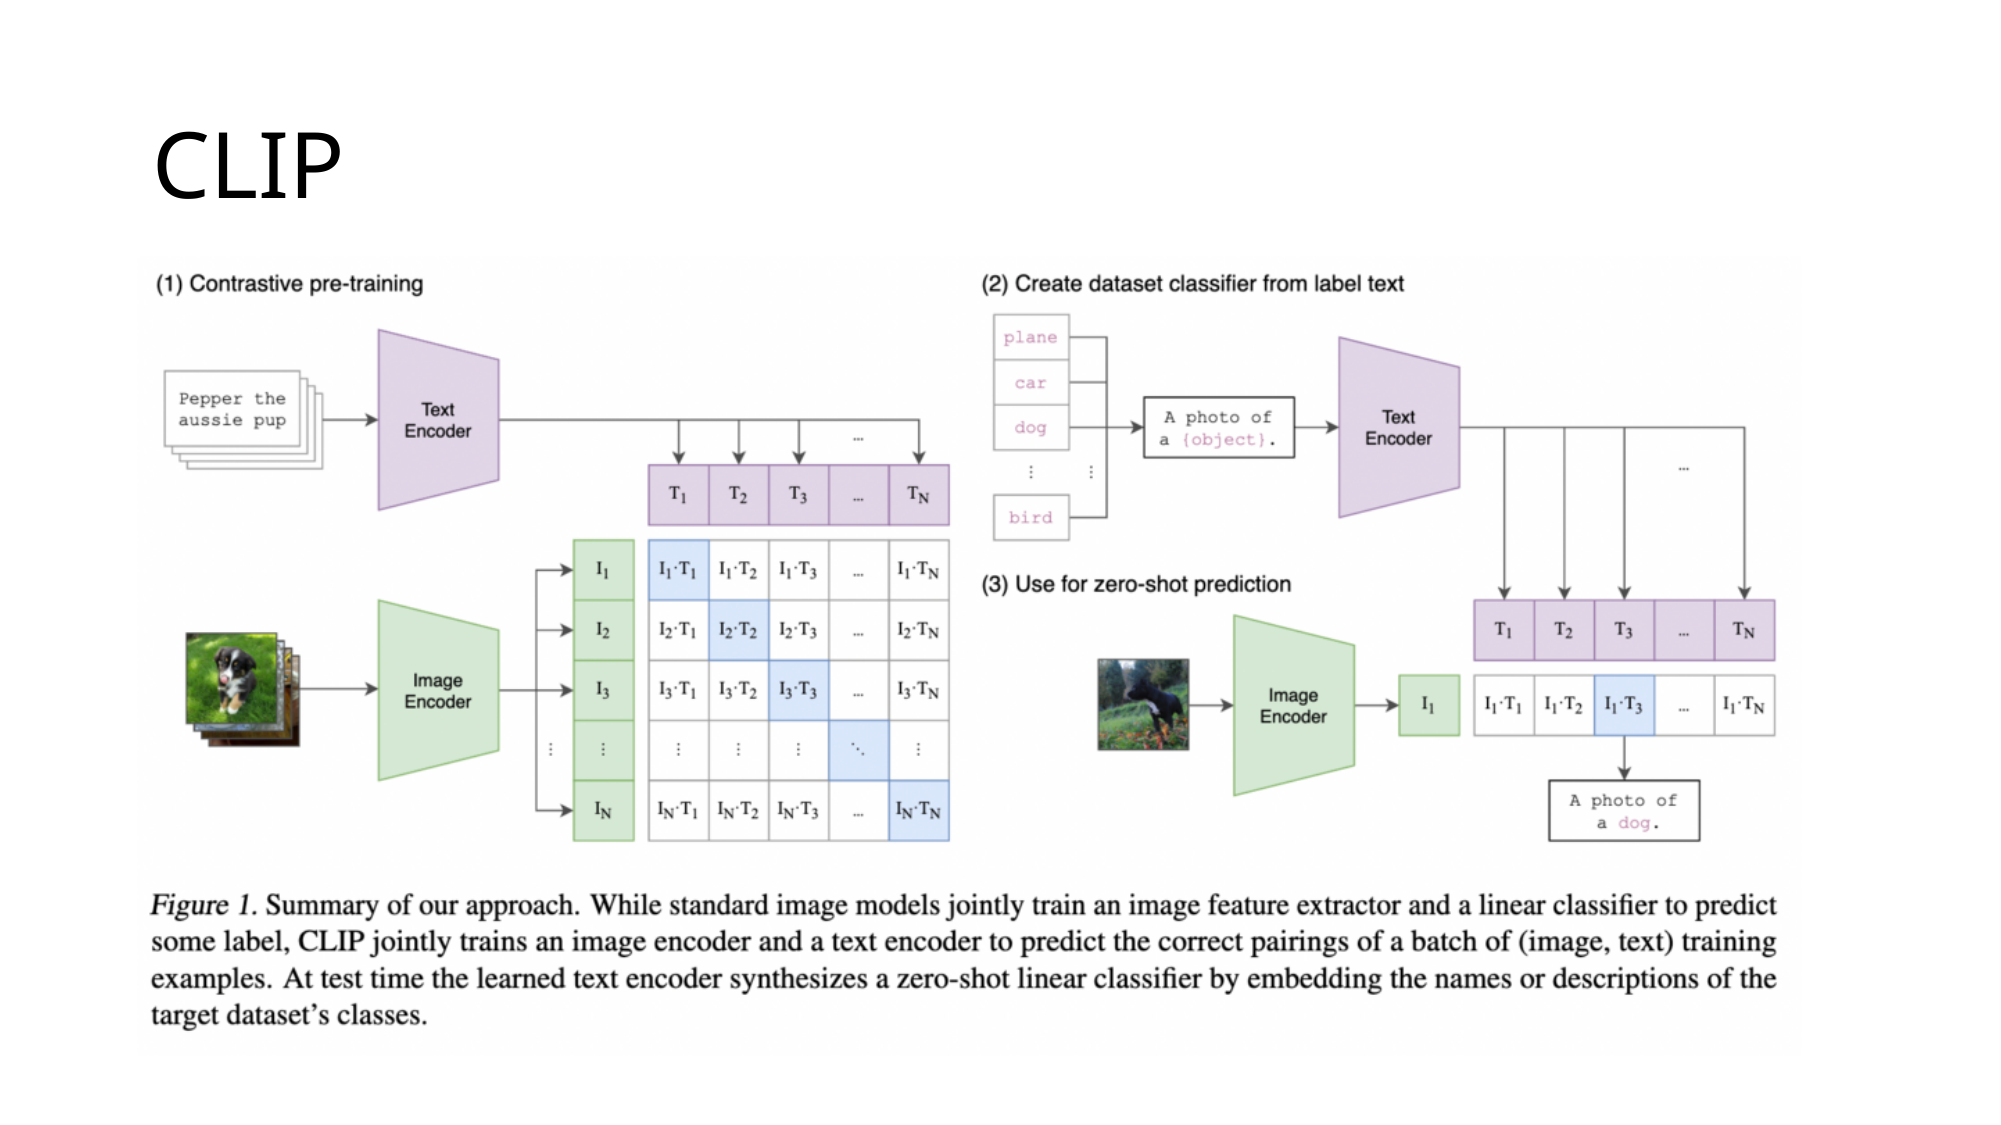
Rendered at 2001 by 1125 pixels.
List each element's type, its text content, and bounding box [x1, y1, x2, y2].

picture [136, 256, 1803, 1057]
title CLIP [137, 59, 1863, 278]
